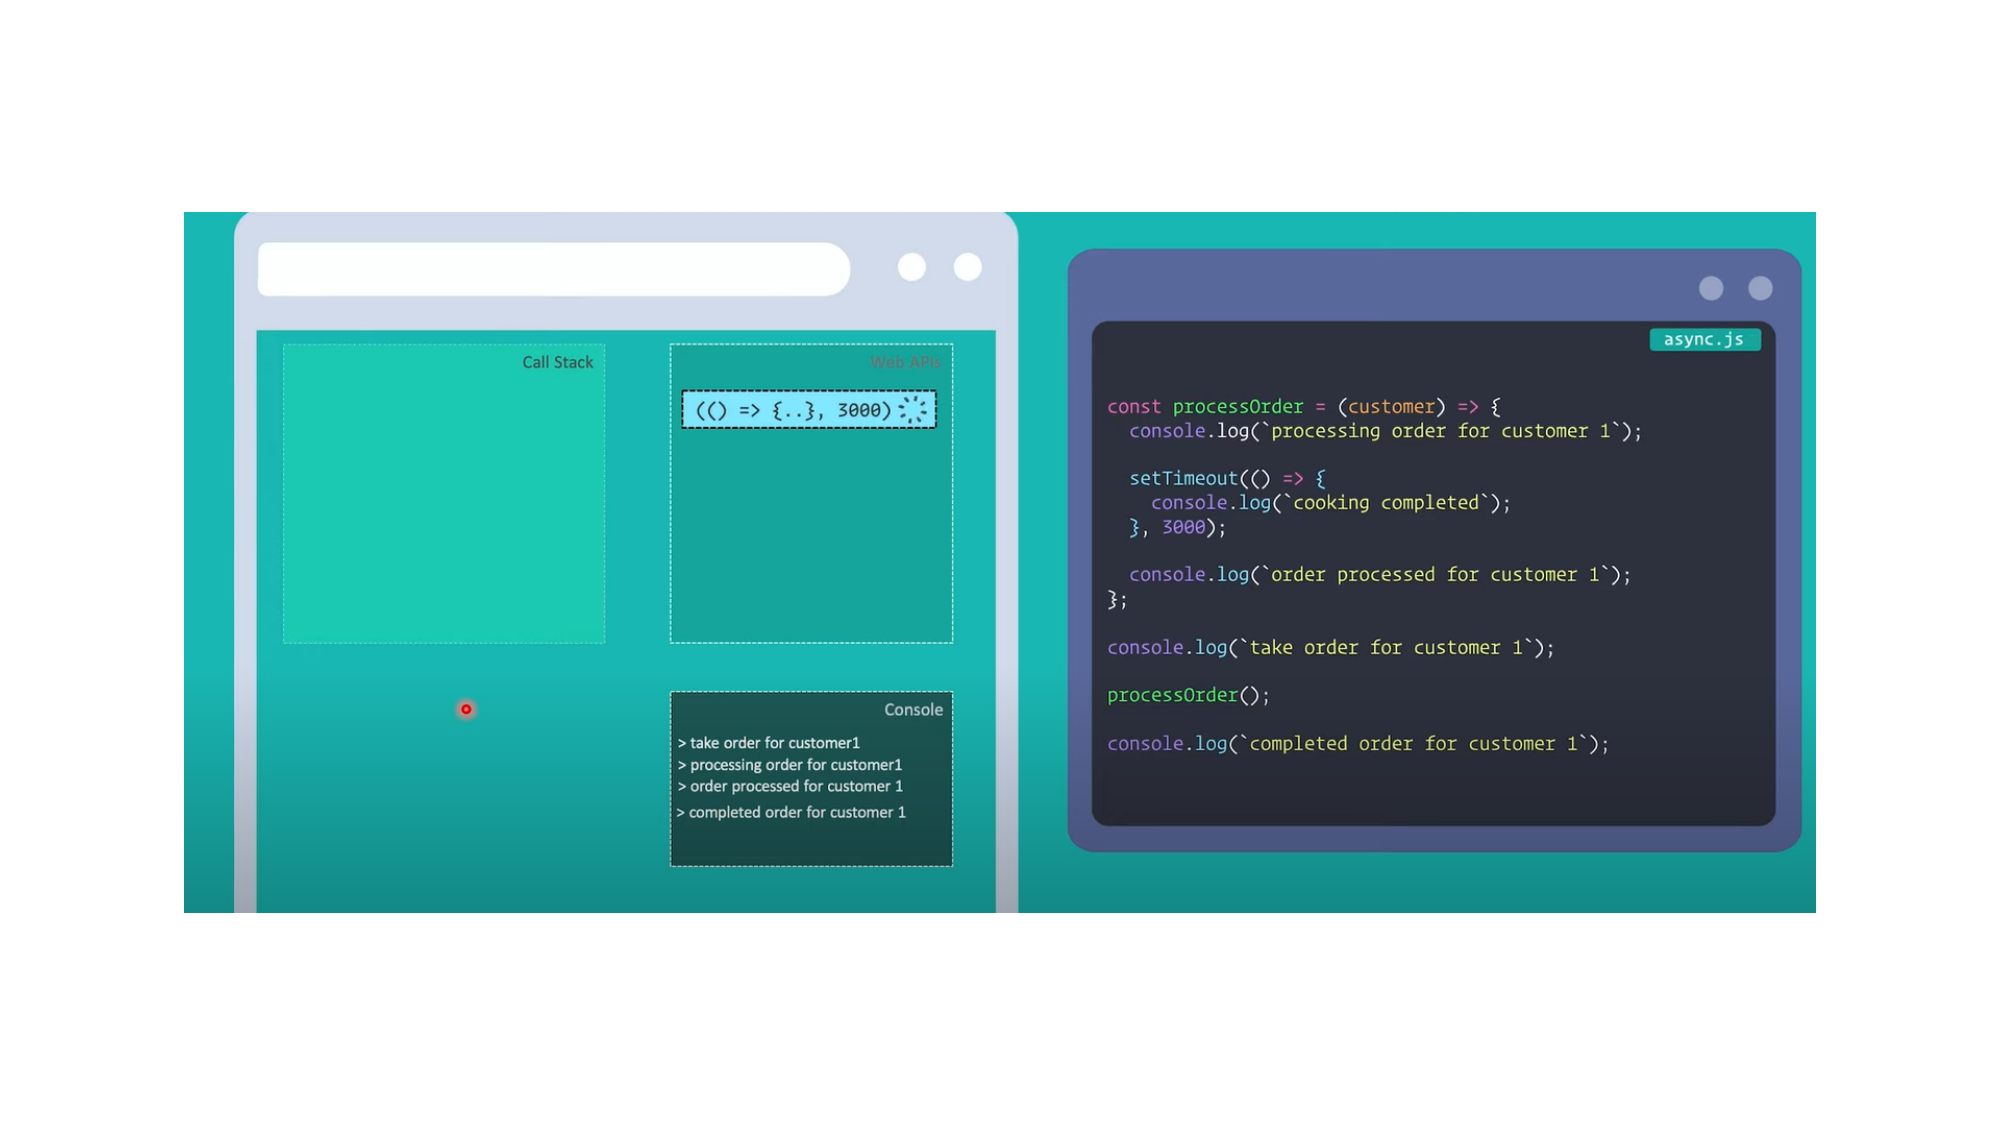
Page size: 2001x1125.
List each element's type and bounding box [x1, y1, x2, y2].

picture [184, 212, 1816, 913]
